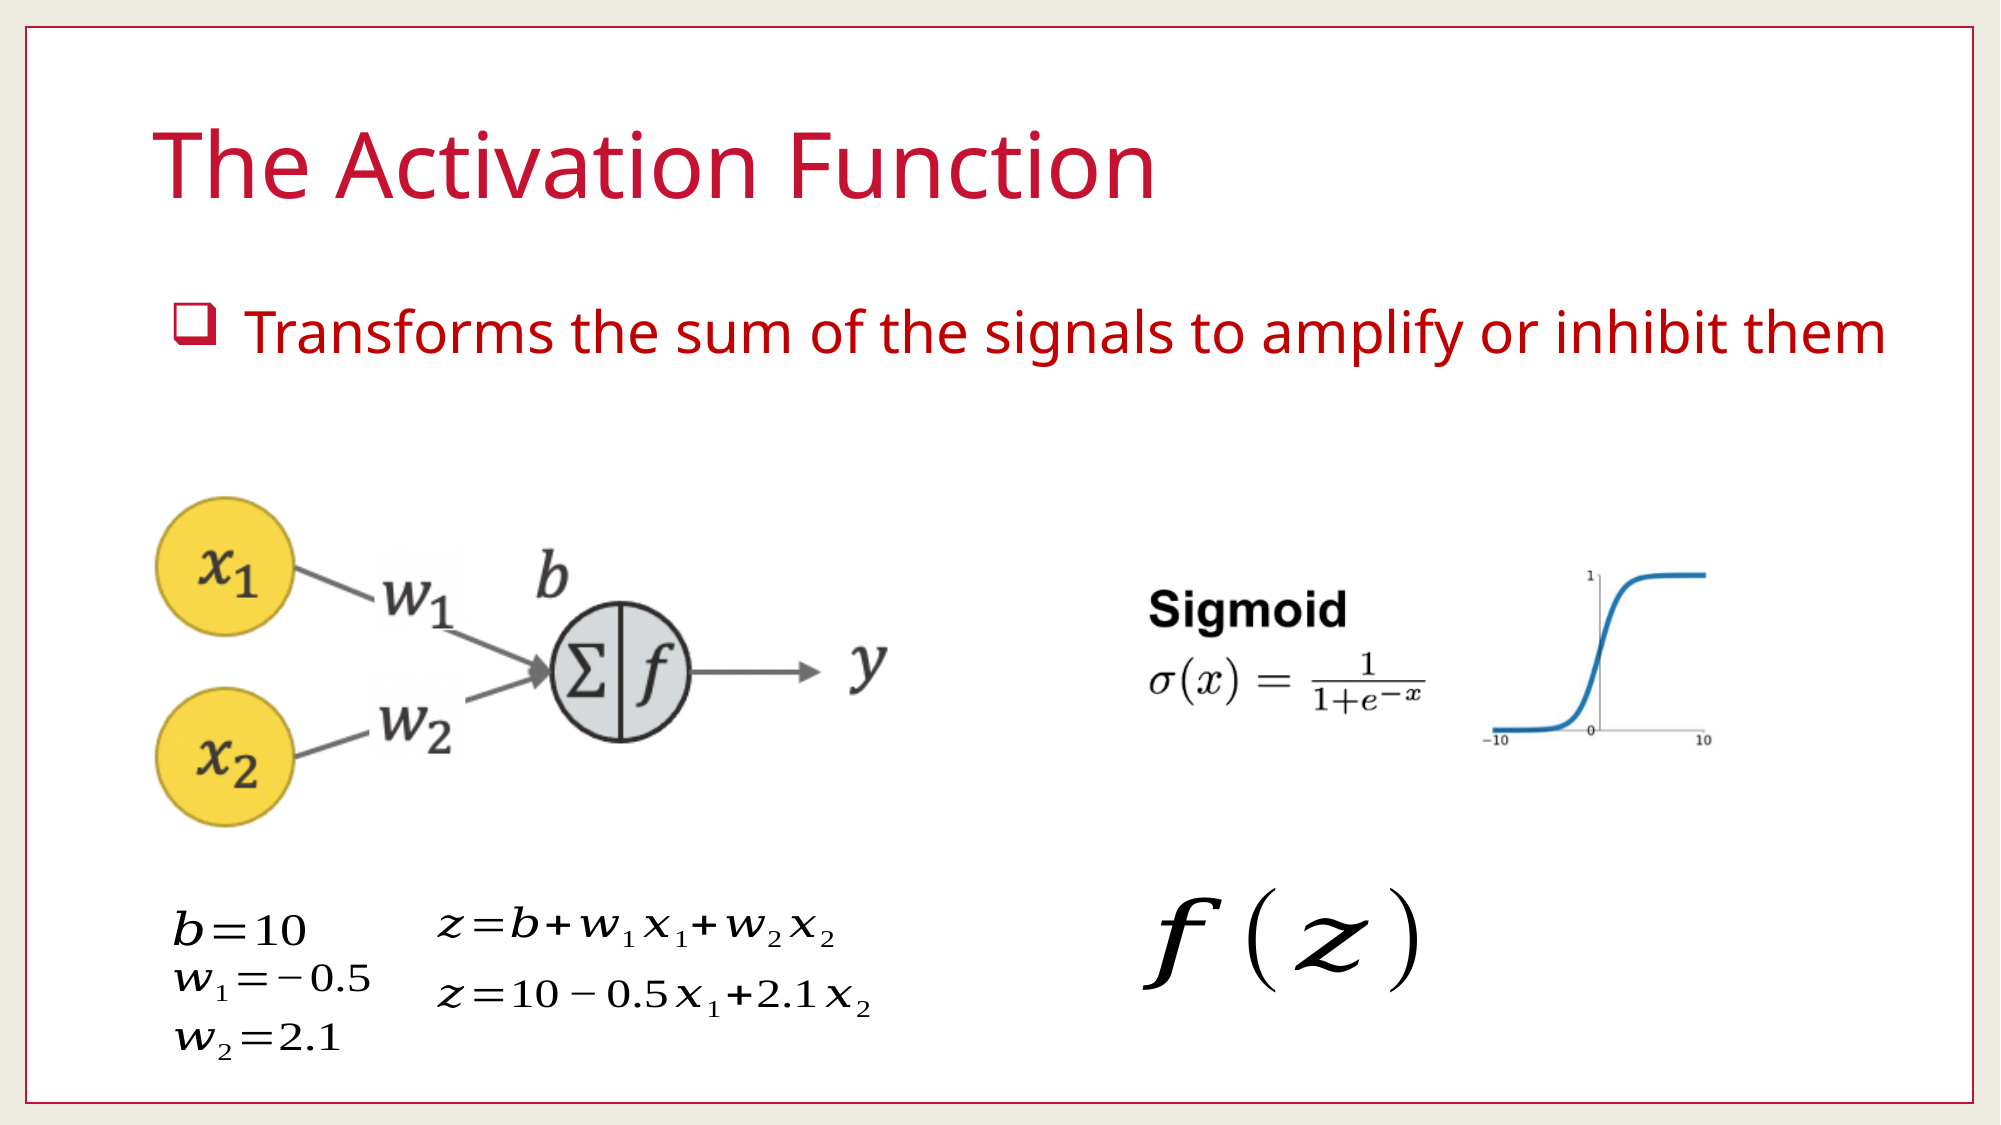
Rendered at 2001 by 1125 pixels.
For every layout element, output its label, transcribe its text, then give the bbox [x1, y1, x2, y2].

picture [1083, 549, 1781, 764]
list Transforms the sum of the signals to amplify or inhibit them [154, 296, 1972, 956]
picture [102, 428, 953, 882]
